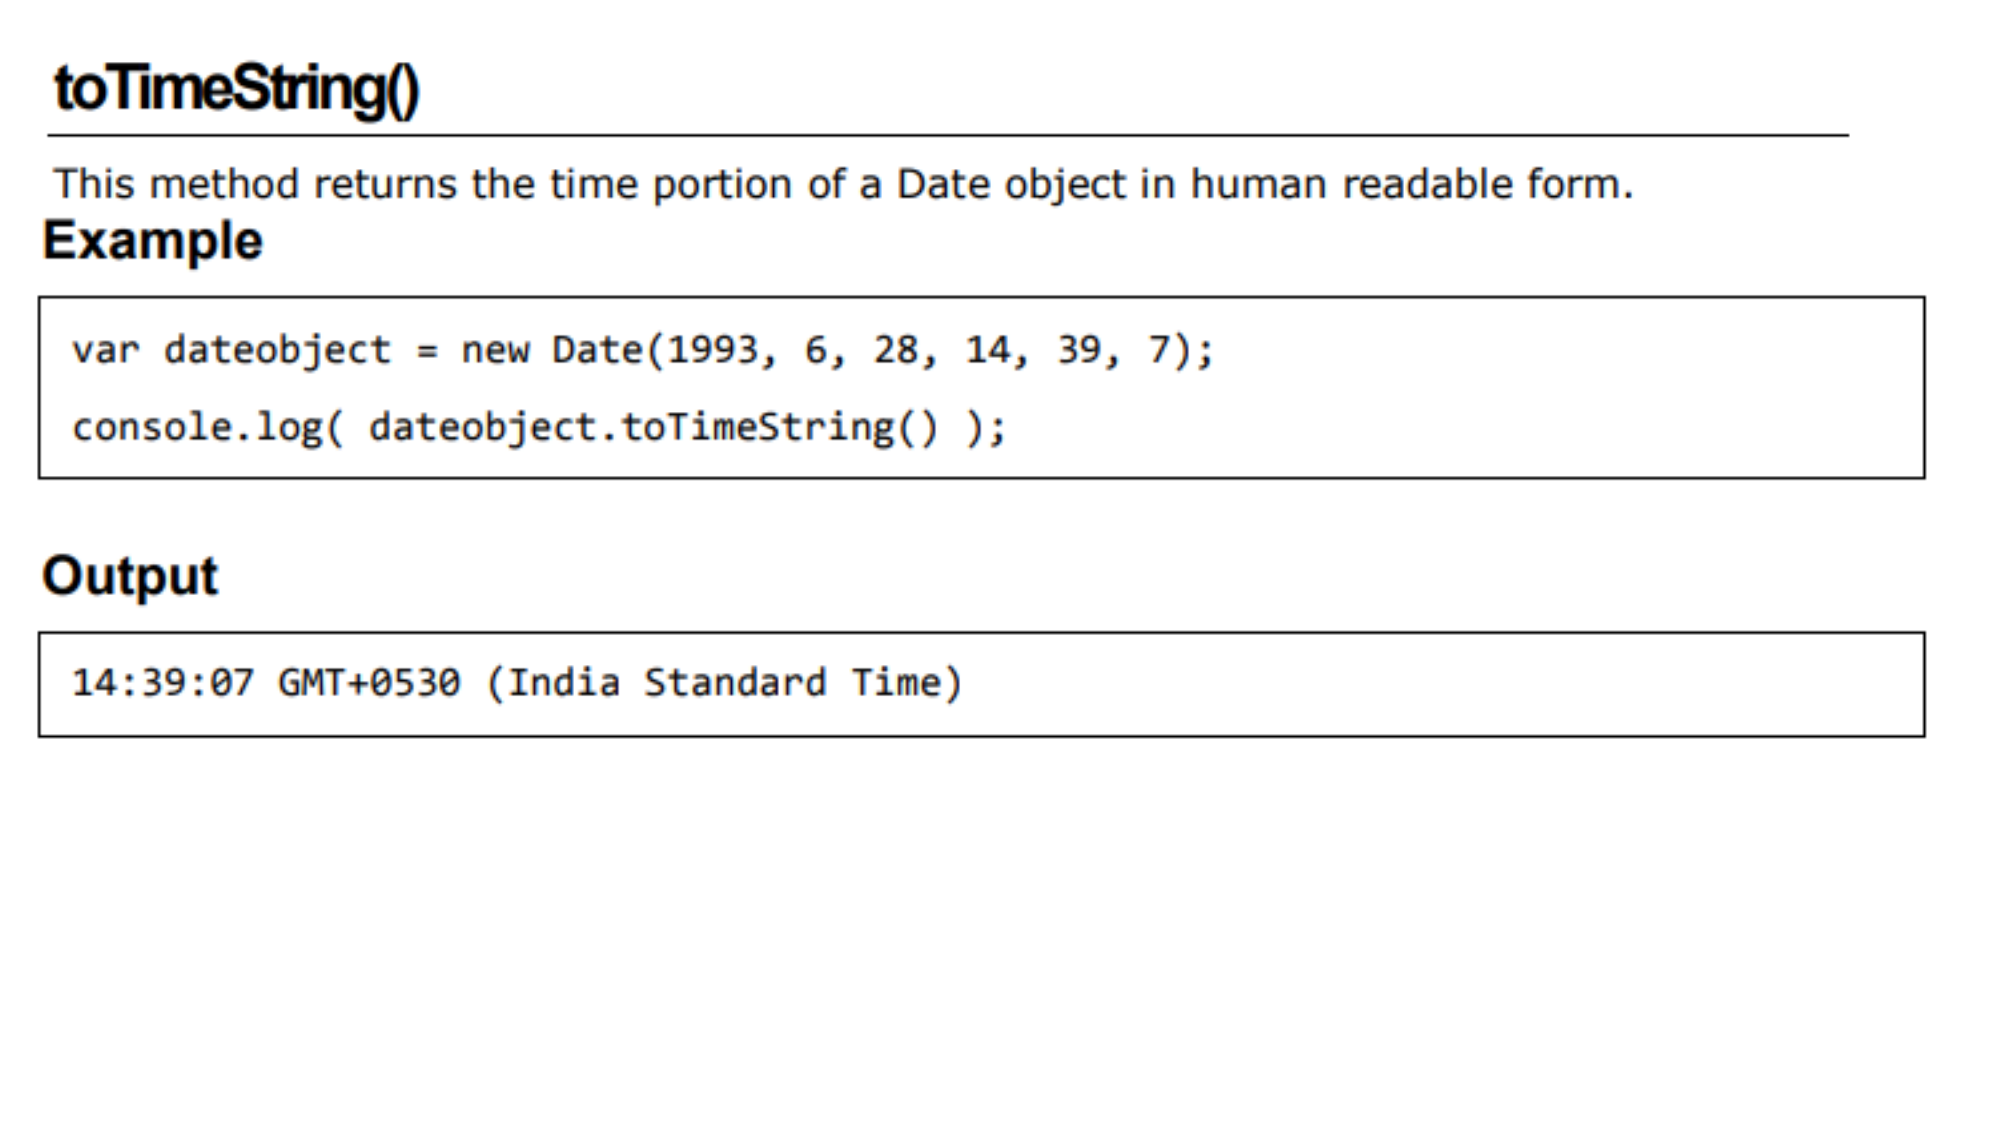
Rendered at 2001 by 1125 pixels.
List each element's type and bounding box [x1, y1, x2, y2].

picture [28, 33, 1940, 752]
